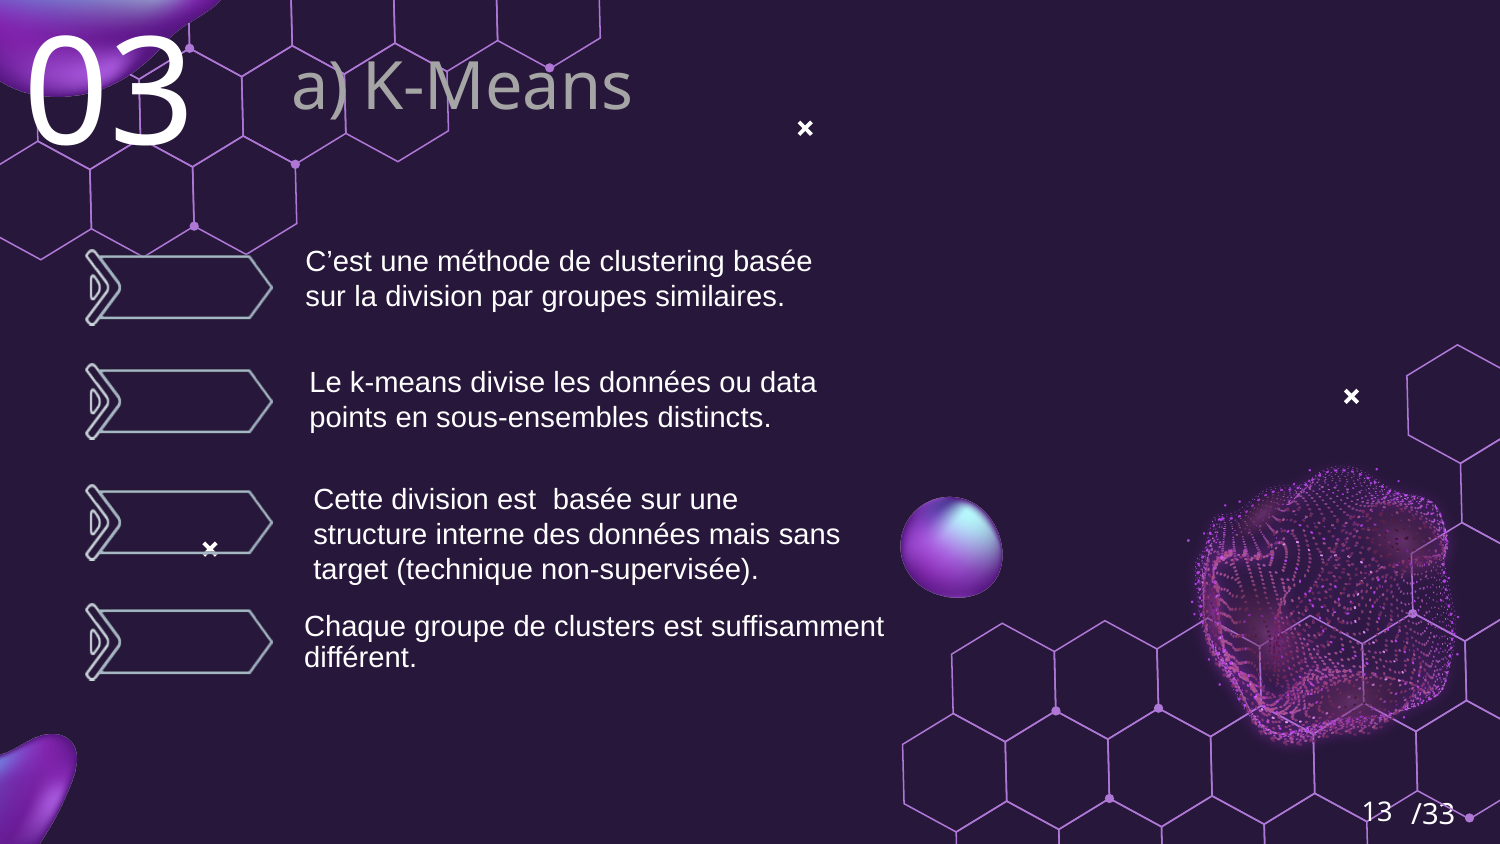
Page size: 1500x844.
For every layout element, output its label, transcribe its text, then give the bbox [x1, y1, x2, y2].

slide_number ‹#› [1332, 779, 1423, 835]
picture [84, 248, 273, 326]
text_box Le k-means divise les données ou data points en sous-ensembles distincts. [294, 348, 855, 448]
picture [1184, 462, 1470, 756]
picture [84, 603, 273, 681]
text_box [798, 121, 812, 135]
title K-Means [272, 15, 1489, 138]
picture [84, 363, 273, 441]
picture [880, 476, 1023, 620]
picture [84, 484, 273, 562]
text_box 03 [9, 15, 236, 154]
text_box Cette division est basée sur une structure interne des données mais sans target (technique non-supervisée). [298, 465, 859, 596]
text_box C’est une méthode de clustering basée sur la division par groupes similaires. [290, 227, 830, 327]
text_box Chaque groupe de clusters est suffisamment différent. [289, 596, 944, 689]
picture [0, 0, 231, 118]
picture [0, 694, 111, 844]
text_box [1345, 389, 1359, 403]
